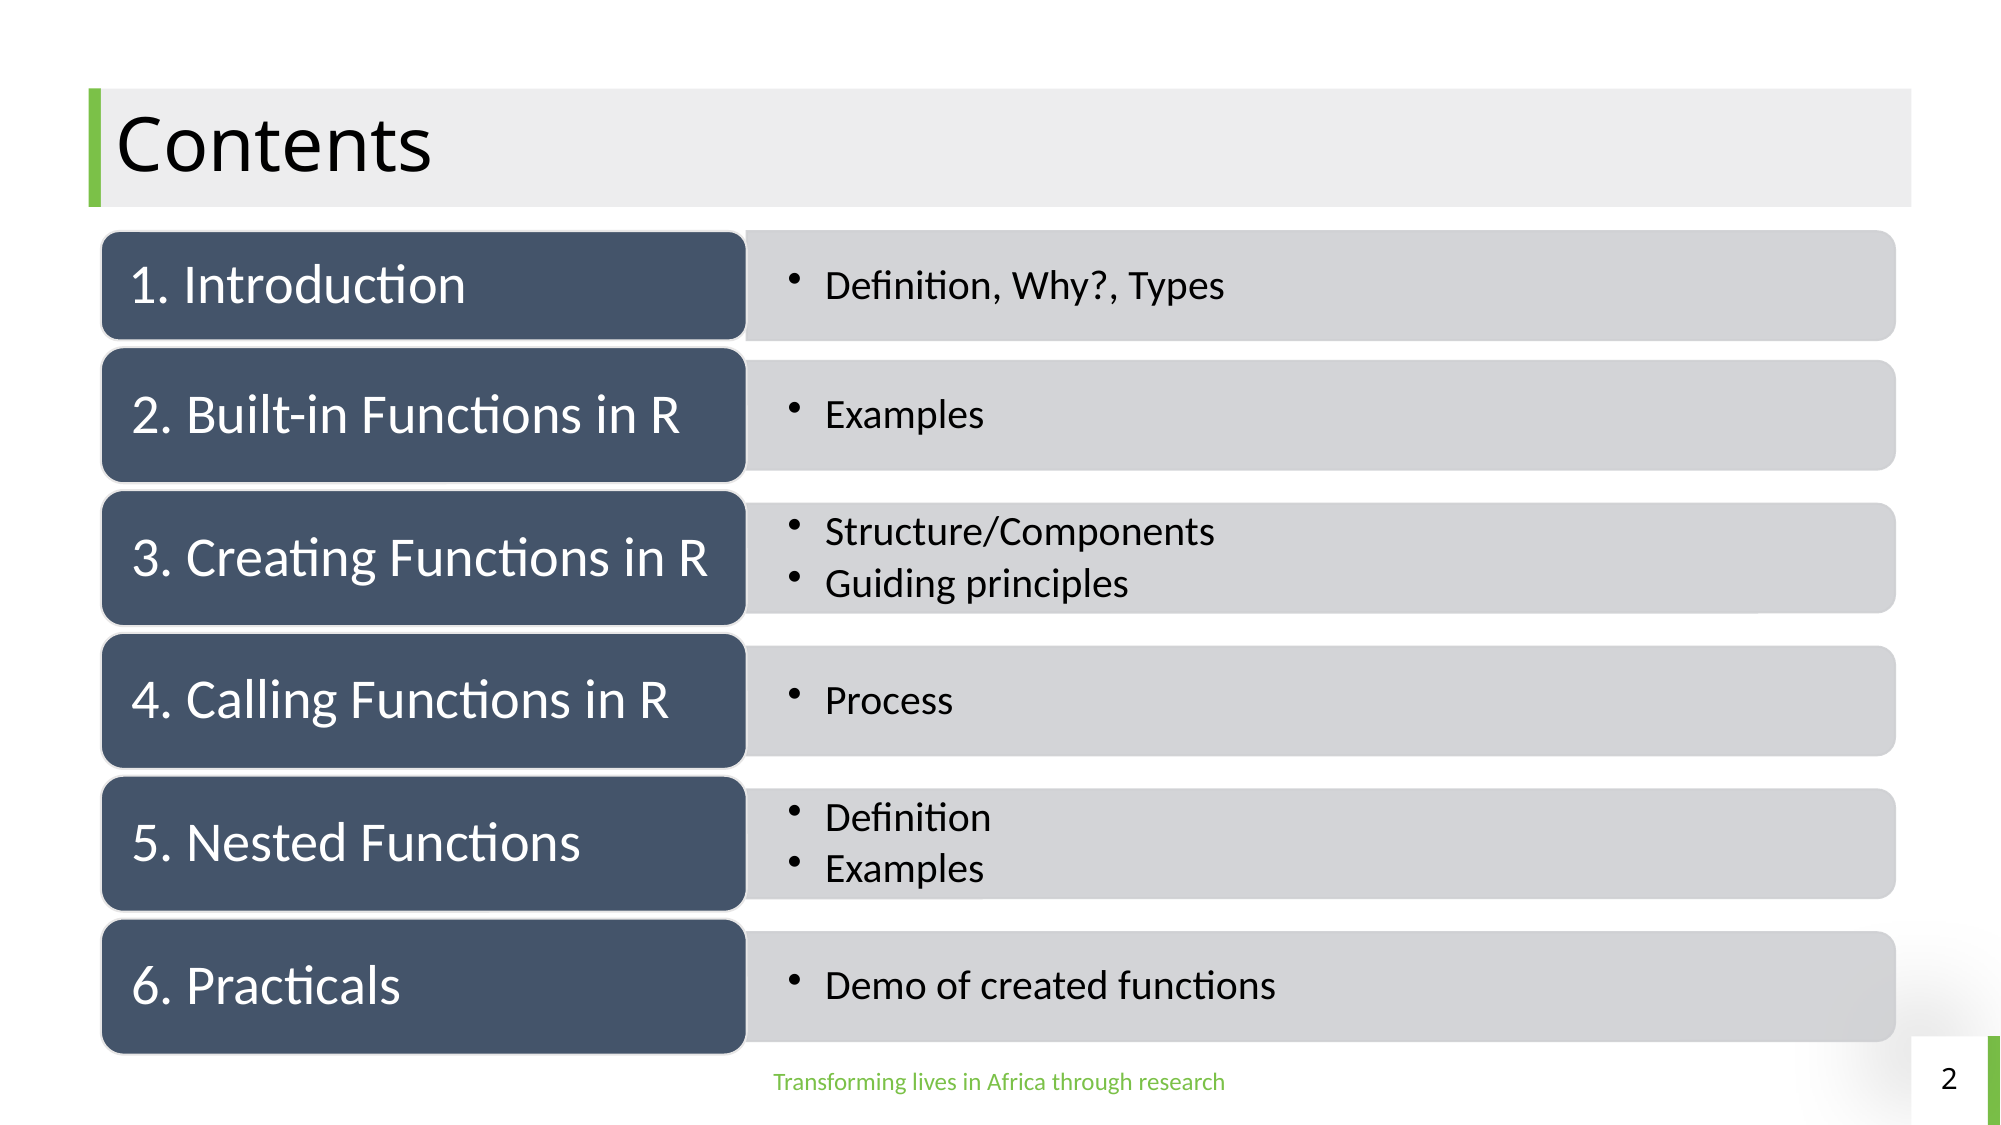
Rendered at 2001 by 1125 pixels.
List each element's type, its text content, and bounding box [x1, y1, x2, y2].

slide_number 2 [1911, 1036, 1988, 1125]
title Contents [100, 88, 1912, 207]
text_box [100, 230, 1895, 1055]
footer Transforming lives in Africa through research [715, 1055, 1285, 1125]
